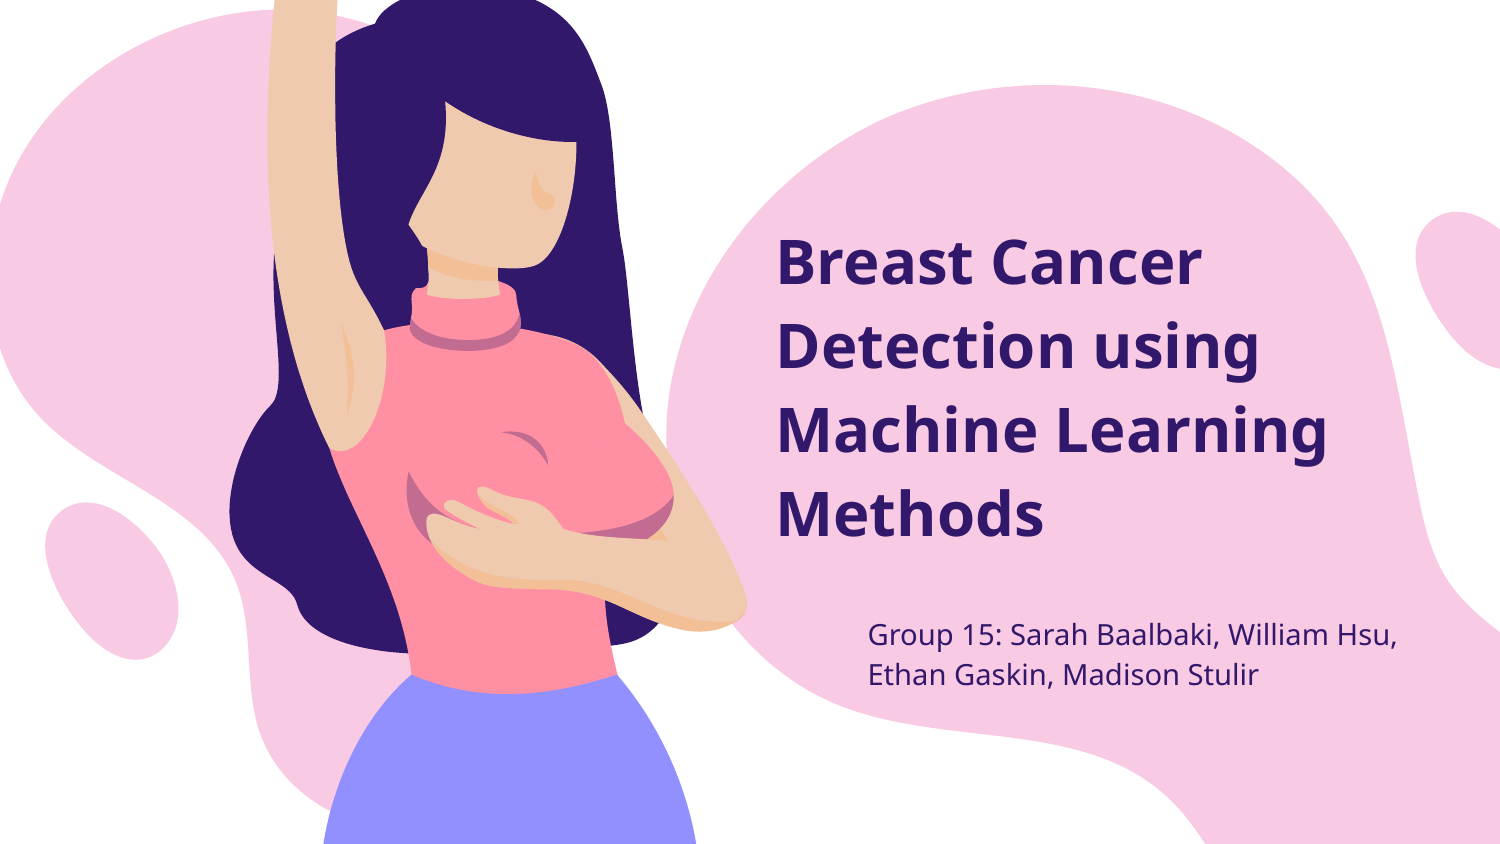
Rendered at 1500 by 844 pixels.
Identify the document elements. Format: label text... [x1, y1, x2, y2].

title Breast Cancer Detection using Machine Learning Methods [760, 164, 1430, 570]
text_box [228, 0, 751, 844]
subtitle Group 15: Sarah Baalbaki, William Hsu, Ethan Gaskin, Madison Stulir [852, 599, 1446, 730]
